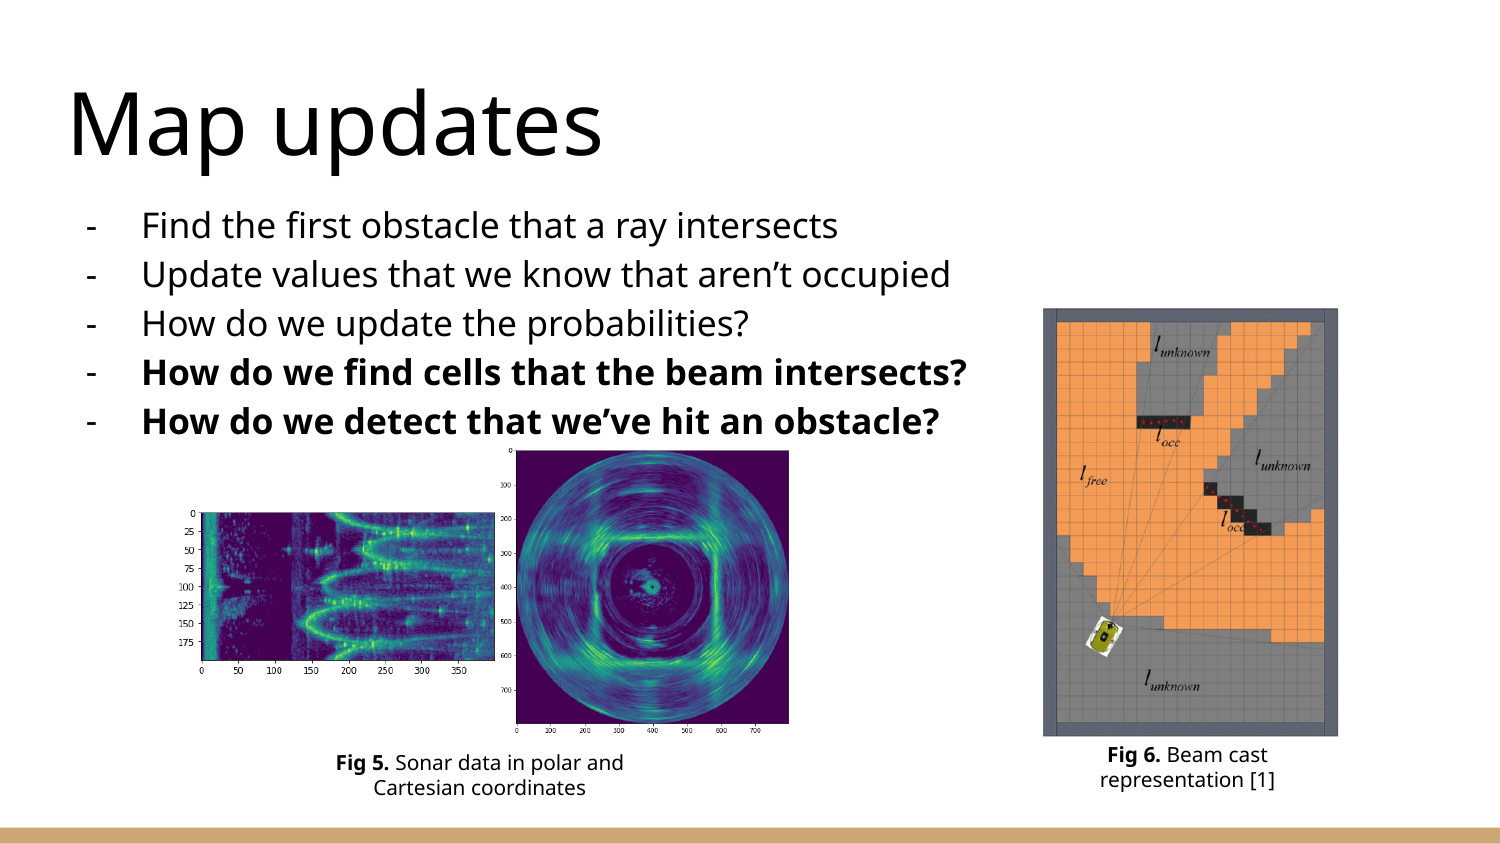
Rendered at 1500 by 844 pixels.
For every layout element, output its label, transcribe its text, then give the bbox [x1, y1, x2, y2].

title Map updates [51, 51, 1449, 189]
text_box Fig 6. Beam cast representation [1] [1025, 744, 1349, 807]
text_box Fig 5. Sonar data in polar and Cartesian coordinates [276, 734, 683, 815]
picture [1021, 306, 1353, 737]
list Find the first obstacle that a ray intersects Update values that we know that aren’t occupied How do we update the probabilities? How do we find cells that the beam intersects? How do we detect that we’ve hit an obstacle? [51, 181, 1126, 808]
picture [173, 445, 791, 736]
